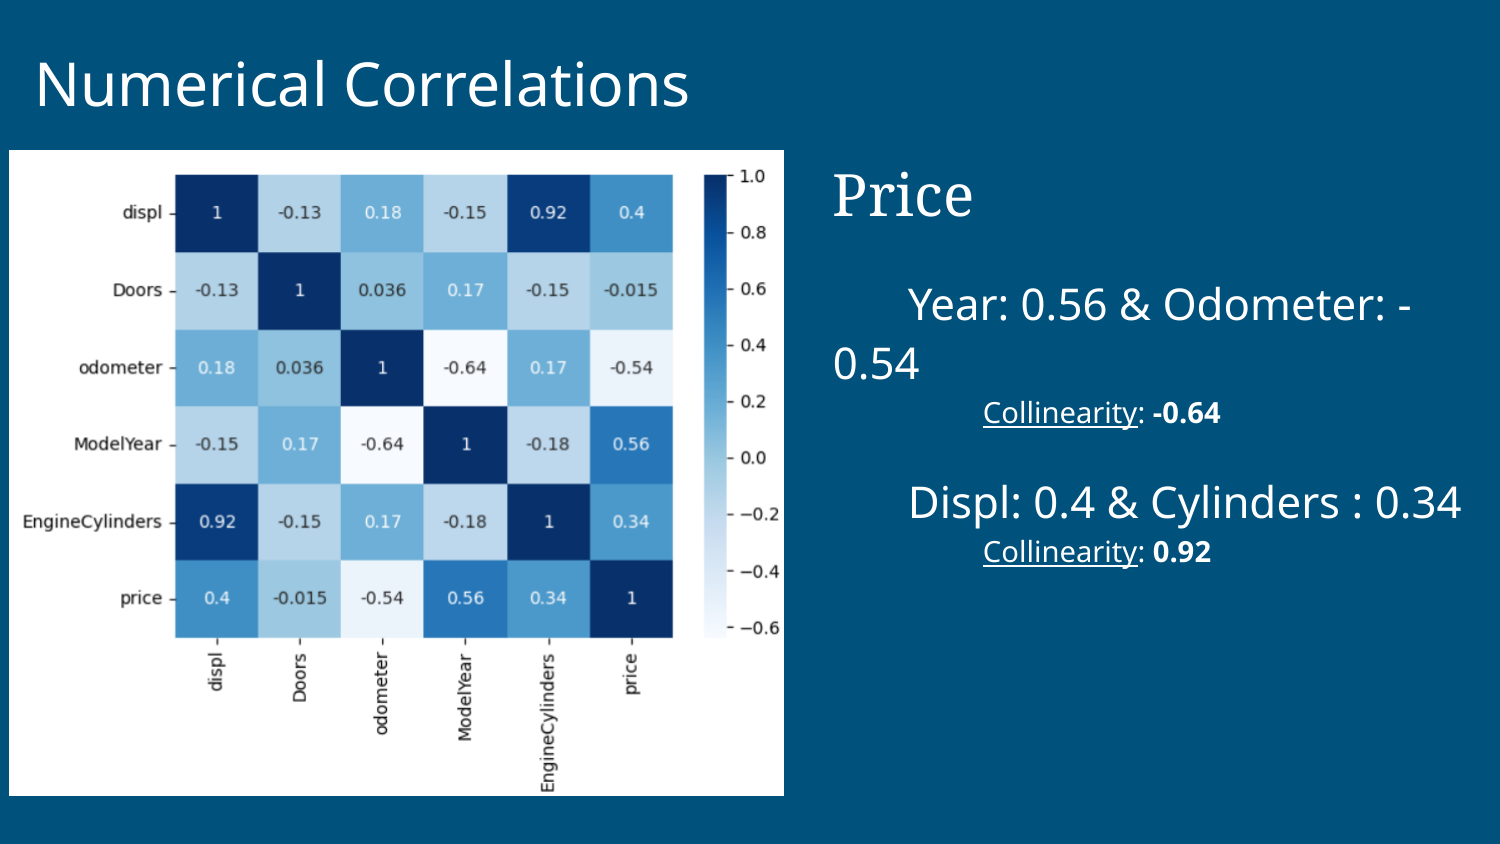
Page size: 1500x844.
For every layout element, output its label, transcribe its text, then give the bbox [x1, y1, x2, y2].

picture [10, 151, 783, 795]
list Price Year: 0.56 & Odometer: -0.54 Collinearity: -0.64 Displ: 0.4 & Cylinders : 0.34 Collinearity: 0.92 [817, 139, 1489, 844]
title Numerical Correlations [19, 26, 1393, 140]
